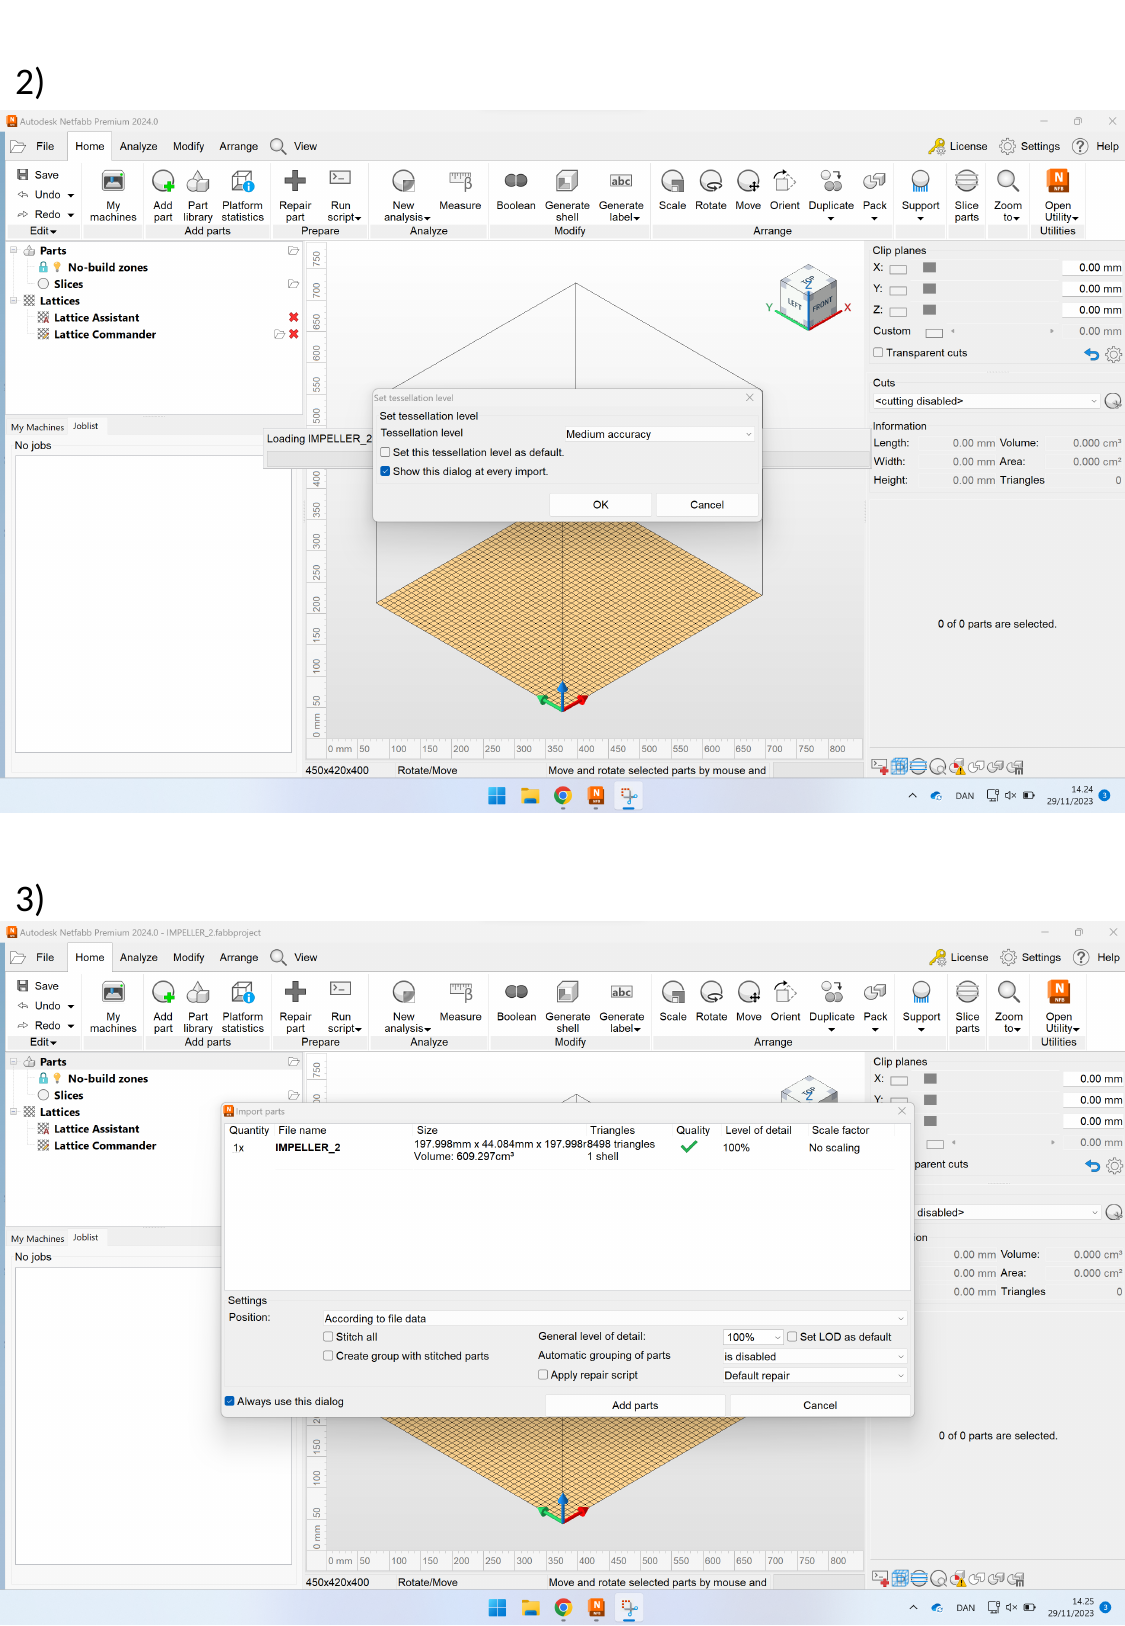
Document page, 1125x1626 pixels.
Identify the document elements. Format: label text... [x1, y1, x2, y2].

picture [0, 110, 1125, 813]
text_box 3) [0, 866, 61, 921]
text_box 2) [0, 49, 61, 110]
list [0, 921, 1125, 1625]
